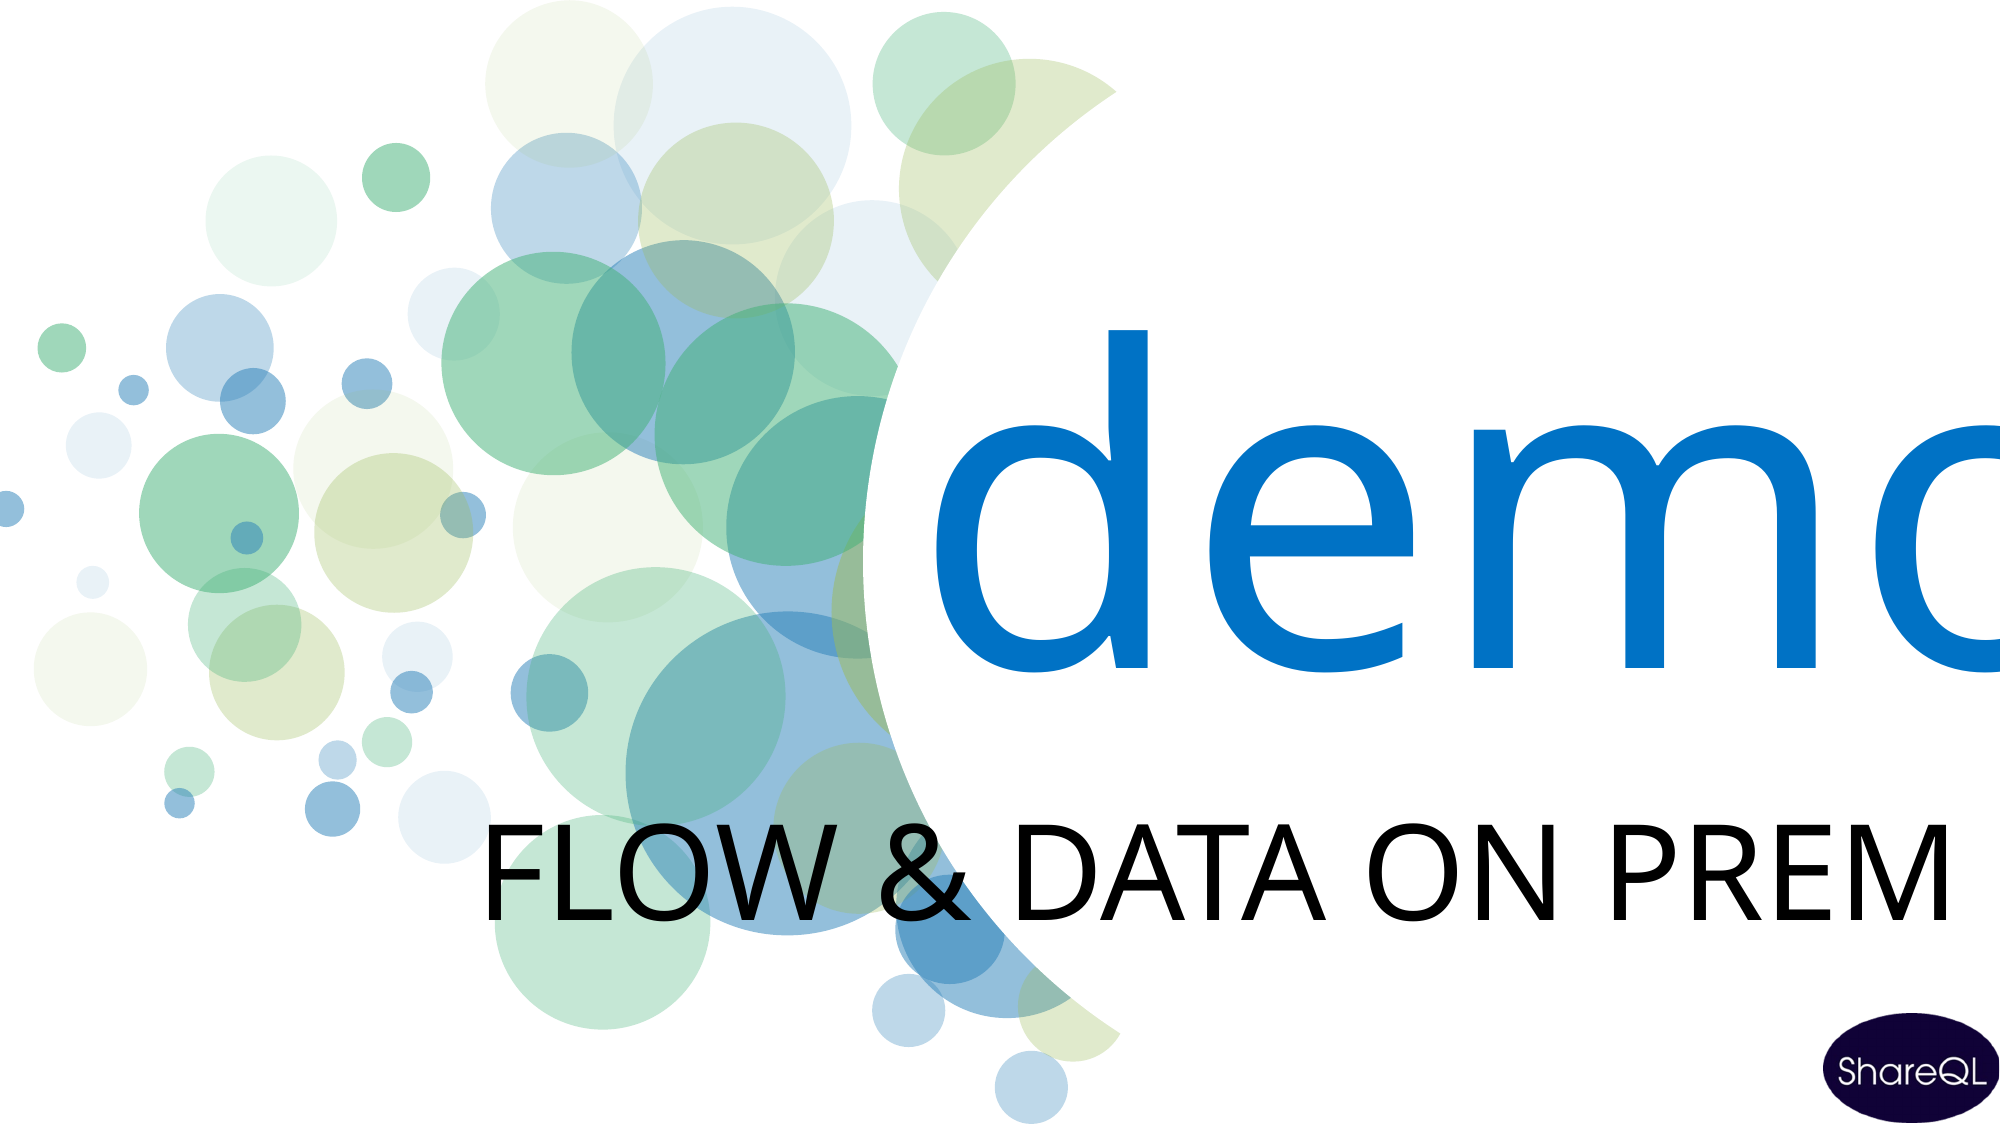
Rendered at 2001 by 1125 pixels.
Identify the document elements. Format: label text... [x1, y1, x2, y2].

list demo [897, 277, 2000, 795]
text_box Flow & Data on preM [456, 795, 2000, 1094]
picture [1823, 1094, 2000, 1123]
